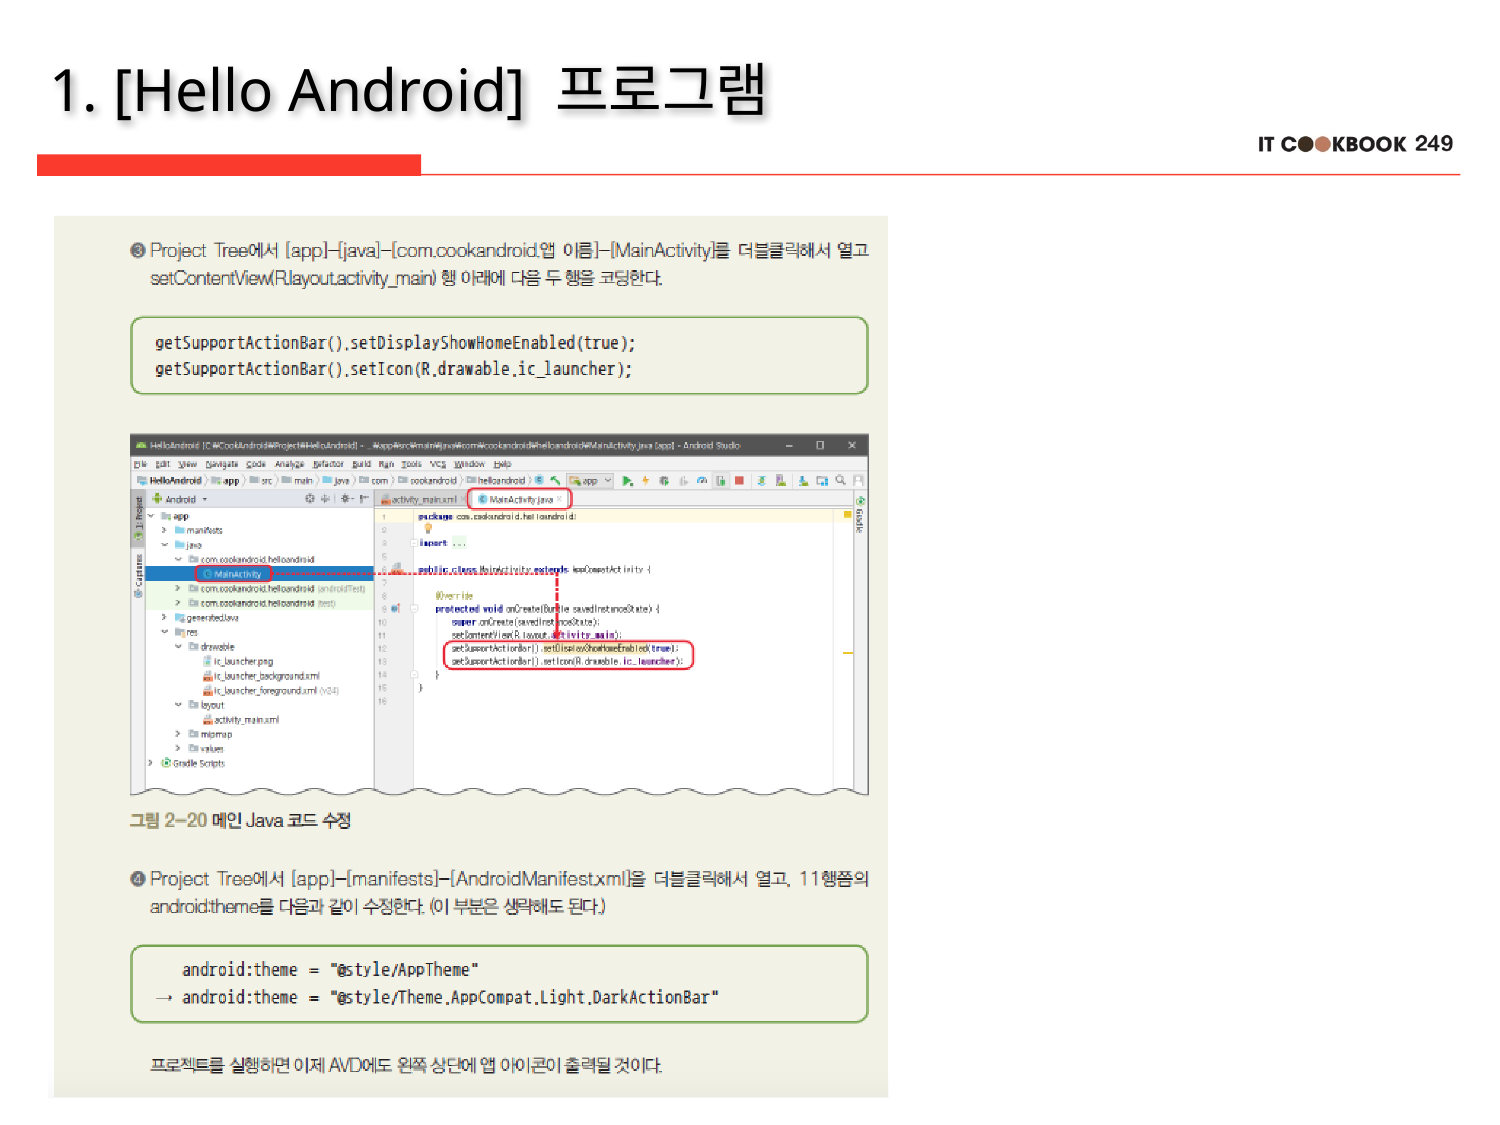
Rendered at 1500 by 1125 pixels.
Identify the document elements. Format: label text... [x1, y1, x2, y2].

picture [1218, 120, 1464, 164]
title 1. [Hello Android] 프로그램 [48, 53, 1448, 161]
picture [48, 213, 889, 1099]
